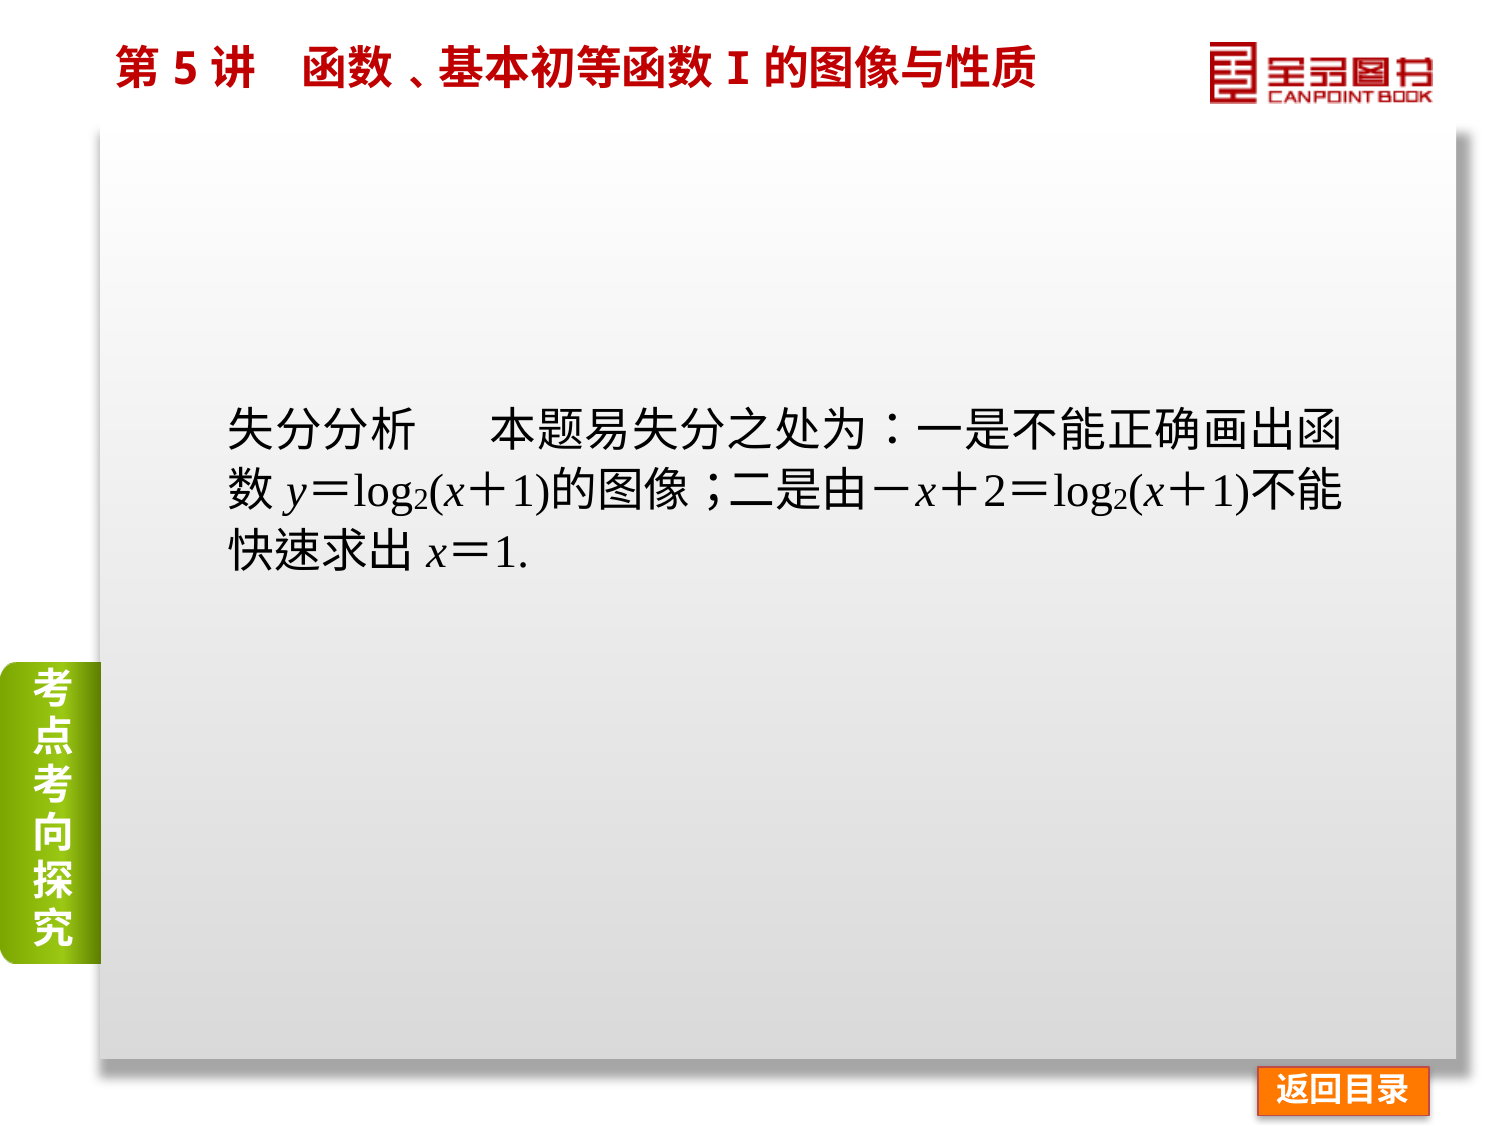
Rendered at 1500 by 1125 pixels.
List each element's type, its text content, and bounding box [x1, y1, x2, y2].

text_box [227, 398, 1344, 916]
picture [1210, 42, 1433, 104]
text_box 第5讲 函数﹑基本初等函数I的图像与性质 [100, 27, 1199, 106]
picture [0, 661, 101, 965]
text_box 返回目录 [1257, 1066, 1430, 1116]
